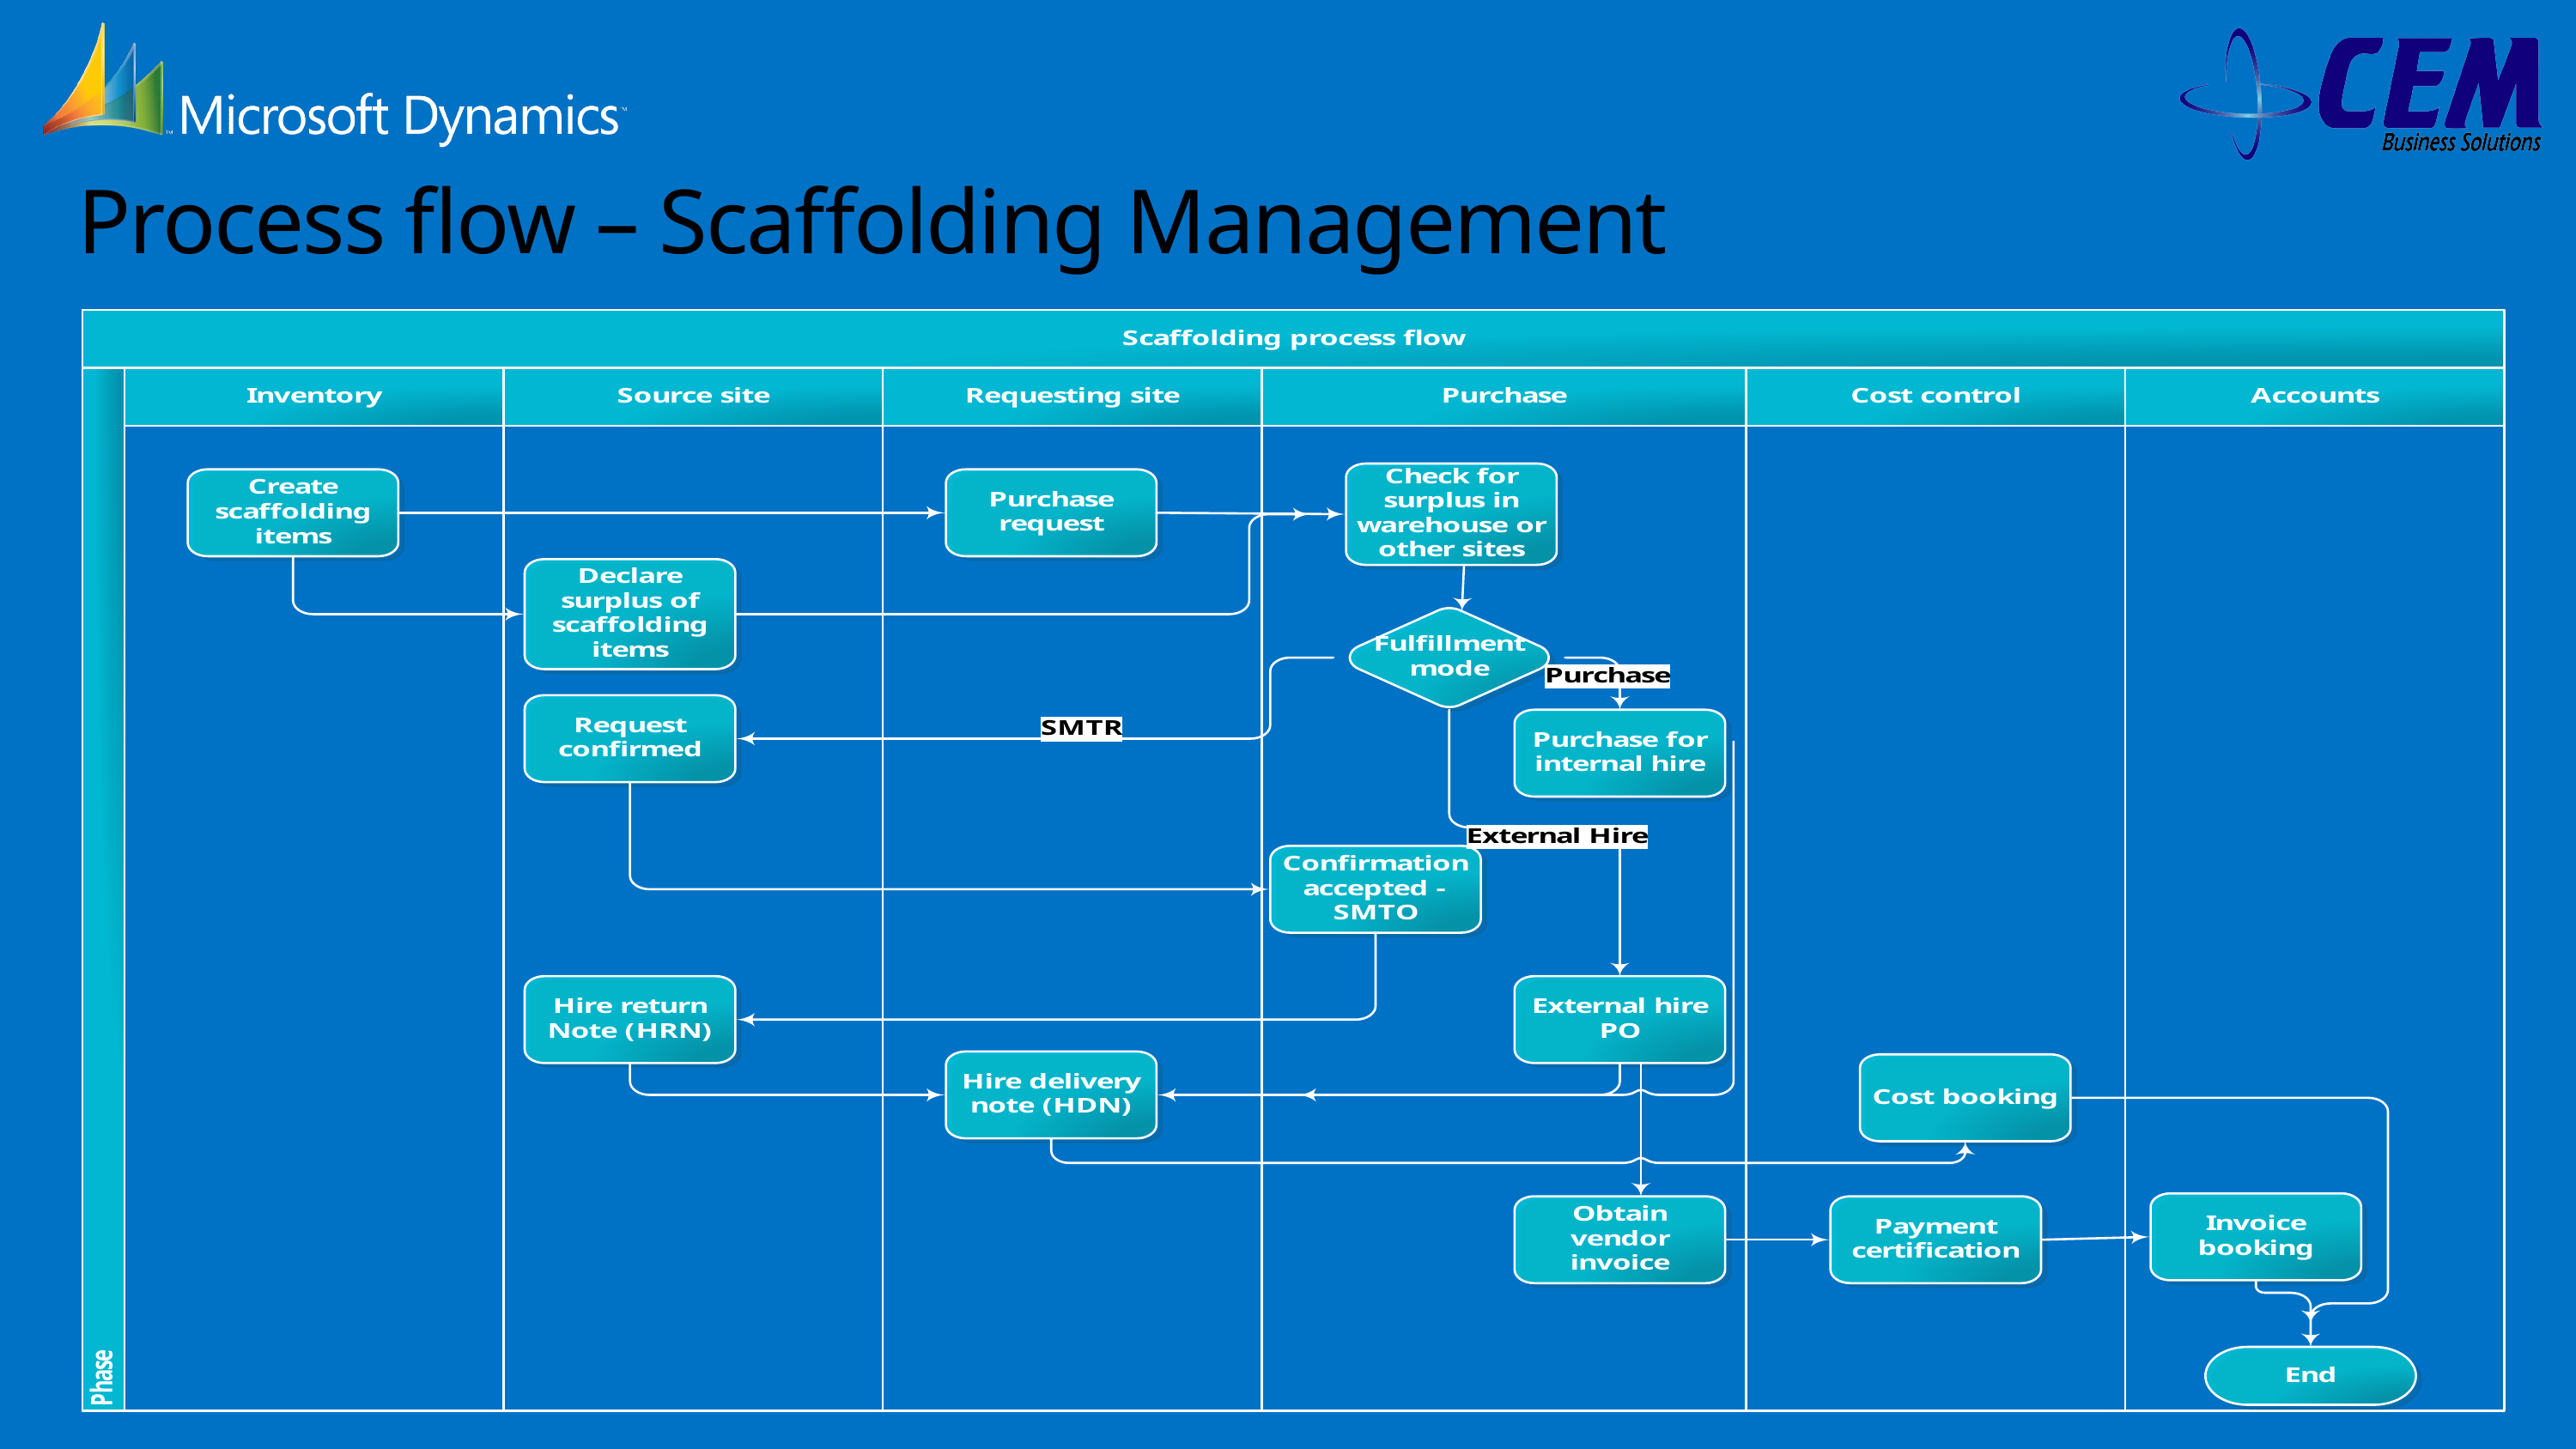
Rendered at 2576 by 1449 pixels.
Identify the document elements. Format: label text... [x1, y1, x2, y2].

picture [77, 306, 2510, 1415]
picture [41, 21, 629, 149]
picture [2166, 0, 2565, 188]
title Process flow – Scaffolding Management [77, 177, 2434, 274]
